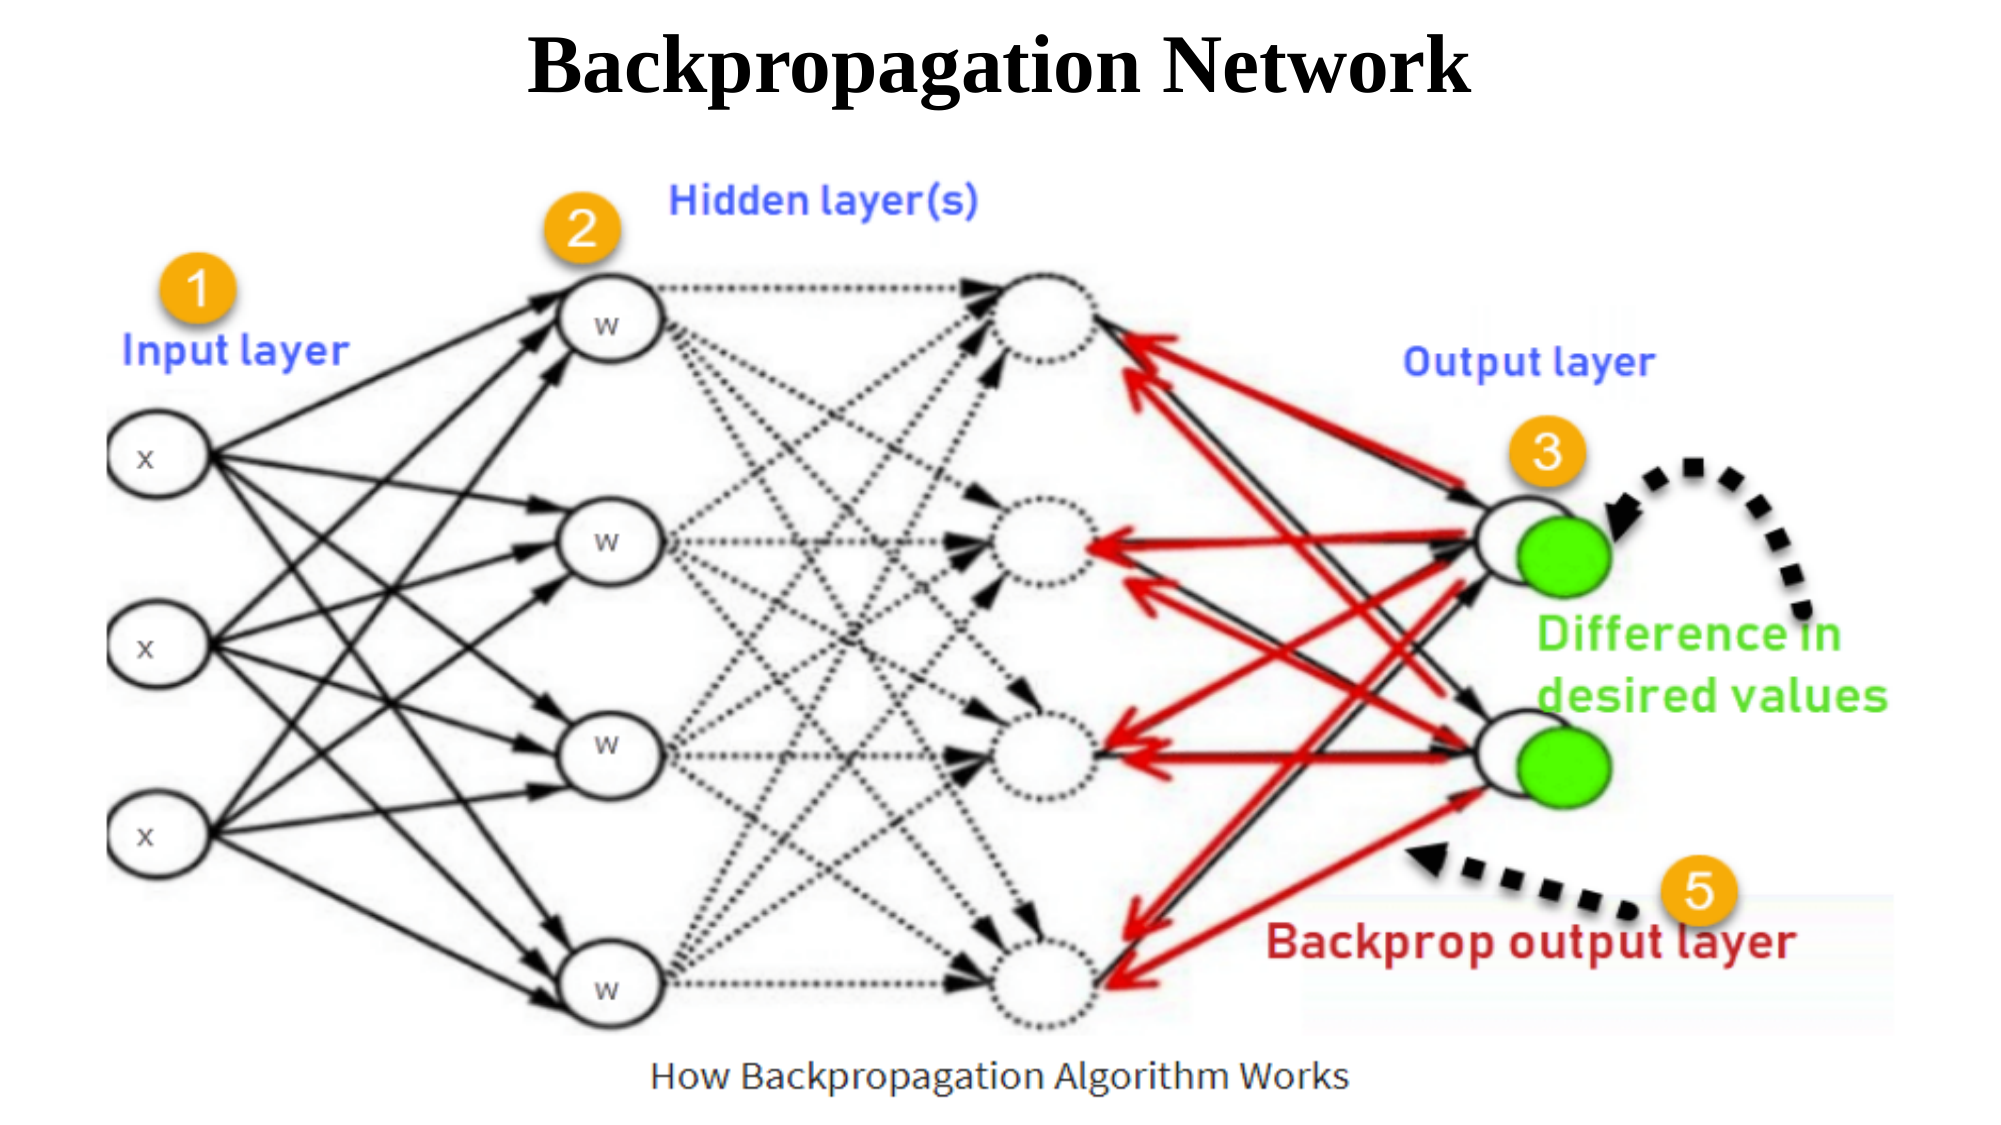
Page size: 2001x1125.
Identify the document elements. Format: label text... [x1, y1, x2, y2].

title Backpropagation Network [137, 0, 1863, 132]
picture [101, 154, 1939, 1125]
